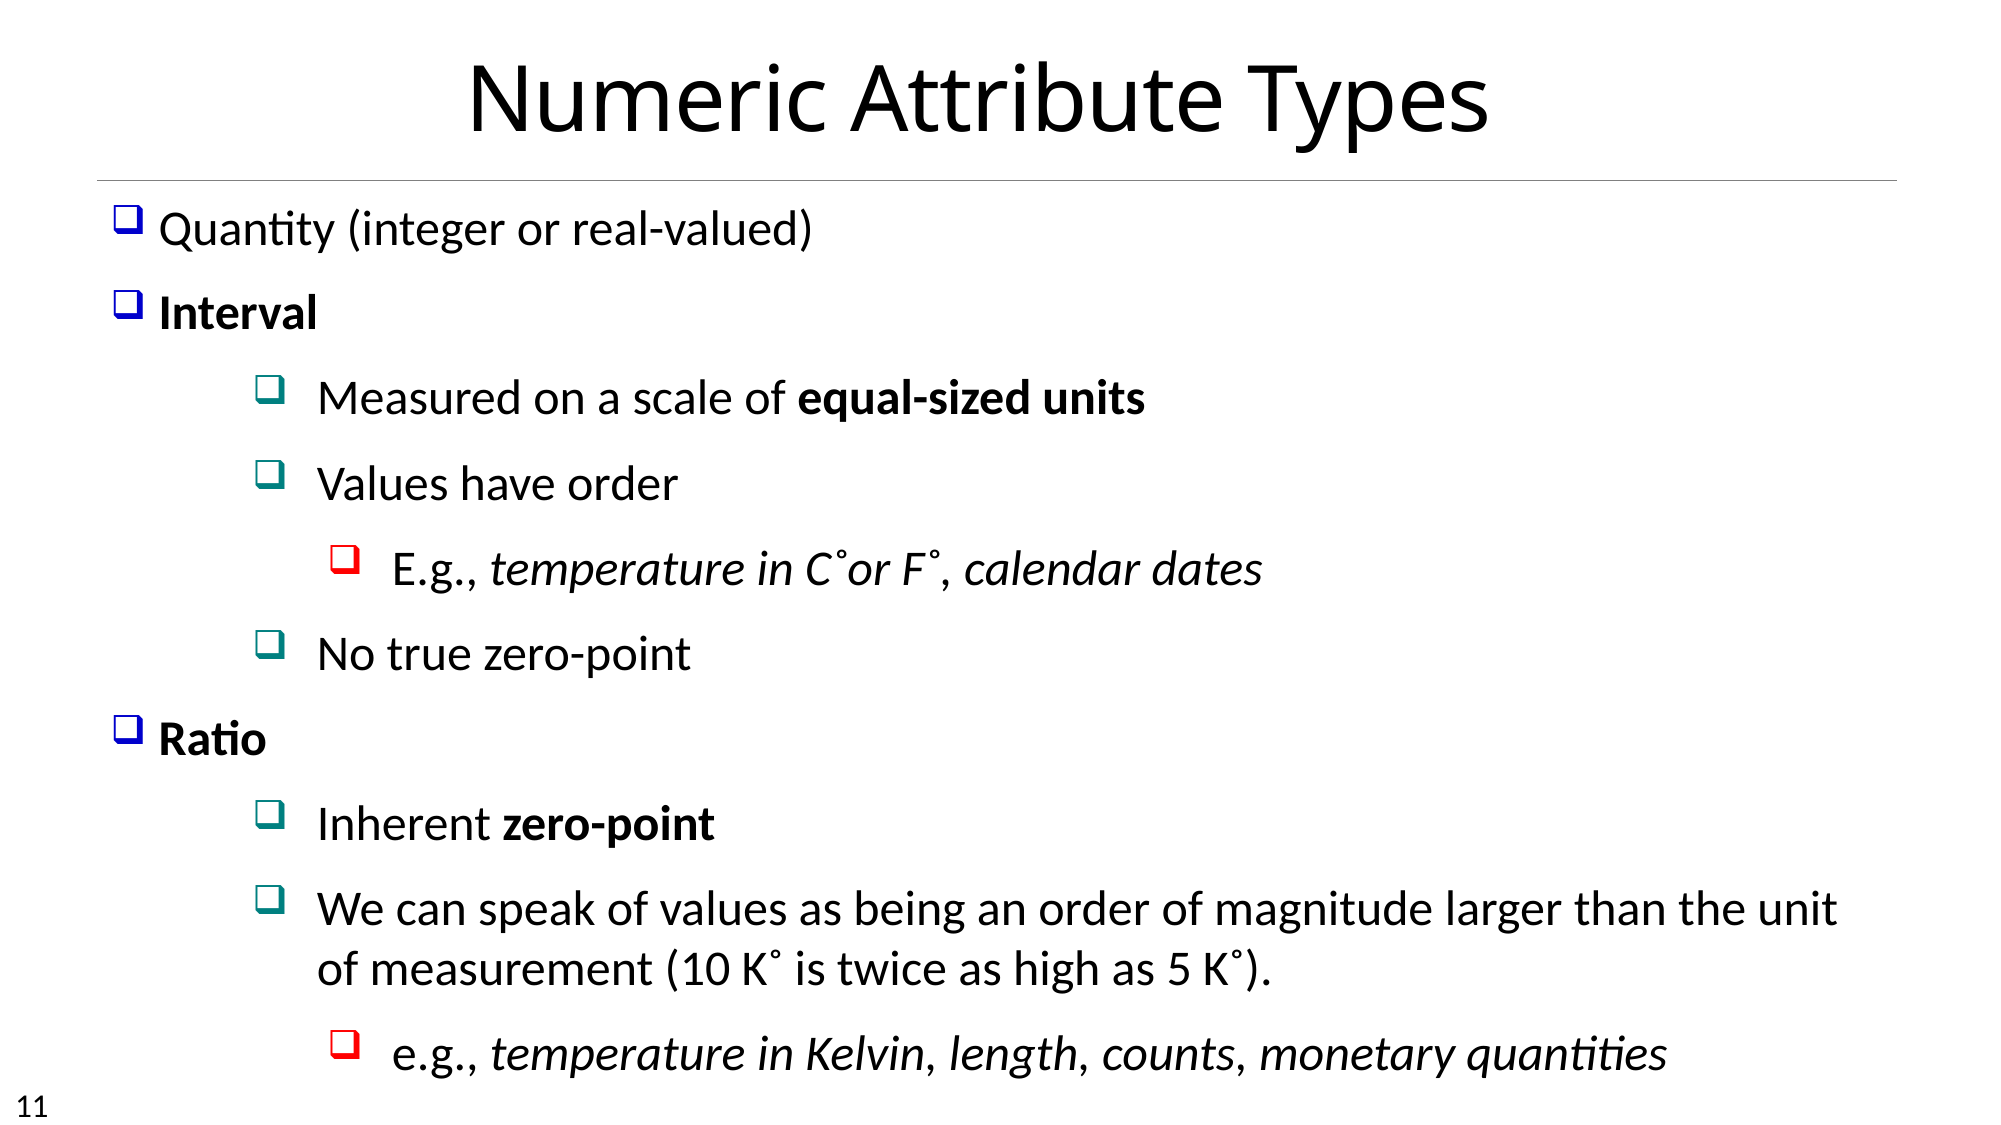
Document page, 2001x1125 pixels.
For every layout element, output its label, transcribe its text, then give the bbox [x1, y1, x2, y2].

list Quantity (integer or real-valued) Interval Measured on a scale of equal-sized units Values have order E.g., temperature in C˚or F˚, calendar dates No true zero-point Ratio Inherent zero-point We can speak of values as being an order of magnitude larger than the unit of measurement (10 K˚ is twice as high as 5 K˚). e.g., temperature in Kelvin, length, counts, monetary quantities [95, 187, 1888, 1105]
title Numeric Attribute Types [57, 36, 1923, 158]
